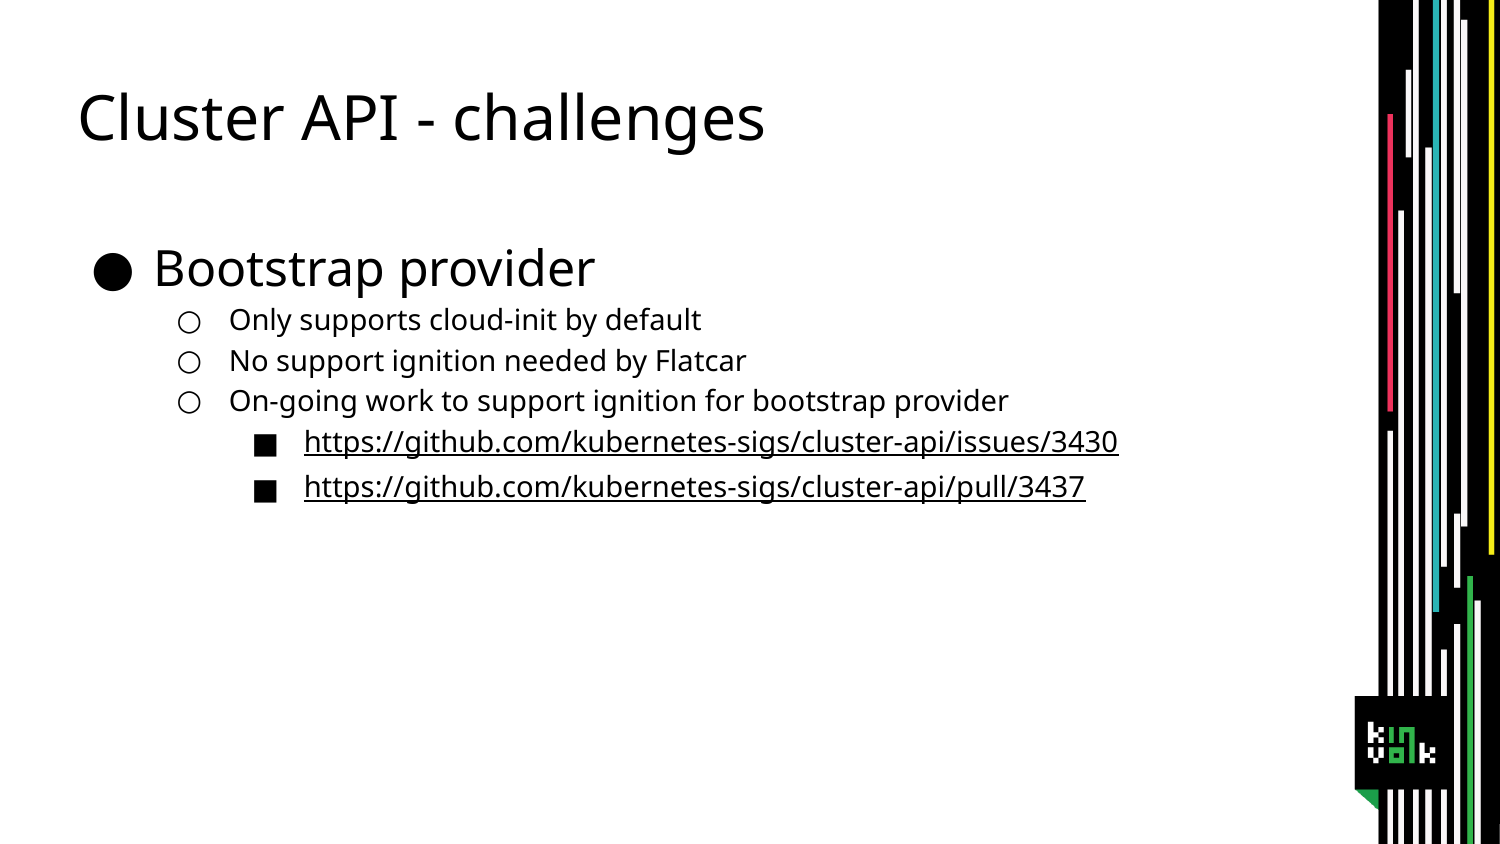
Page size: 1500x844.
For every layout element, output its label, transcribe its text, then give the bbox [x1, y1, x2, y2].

title Cluster API - challenges [62, 62, 1333, 157]
picture [0, 0, 1500, 844]
list Bootstrap provider Only supports cloud-init by default No support ignition needed by Flatcar On-going work to support ignition for bootstrap provider https://github.com/kubernetes-sigs/cluster-api/issues/3430 https://github.com/kubernetes-sigs/cluster-api/pull/3437 [63, 212, 1335, 773]
